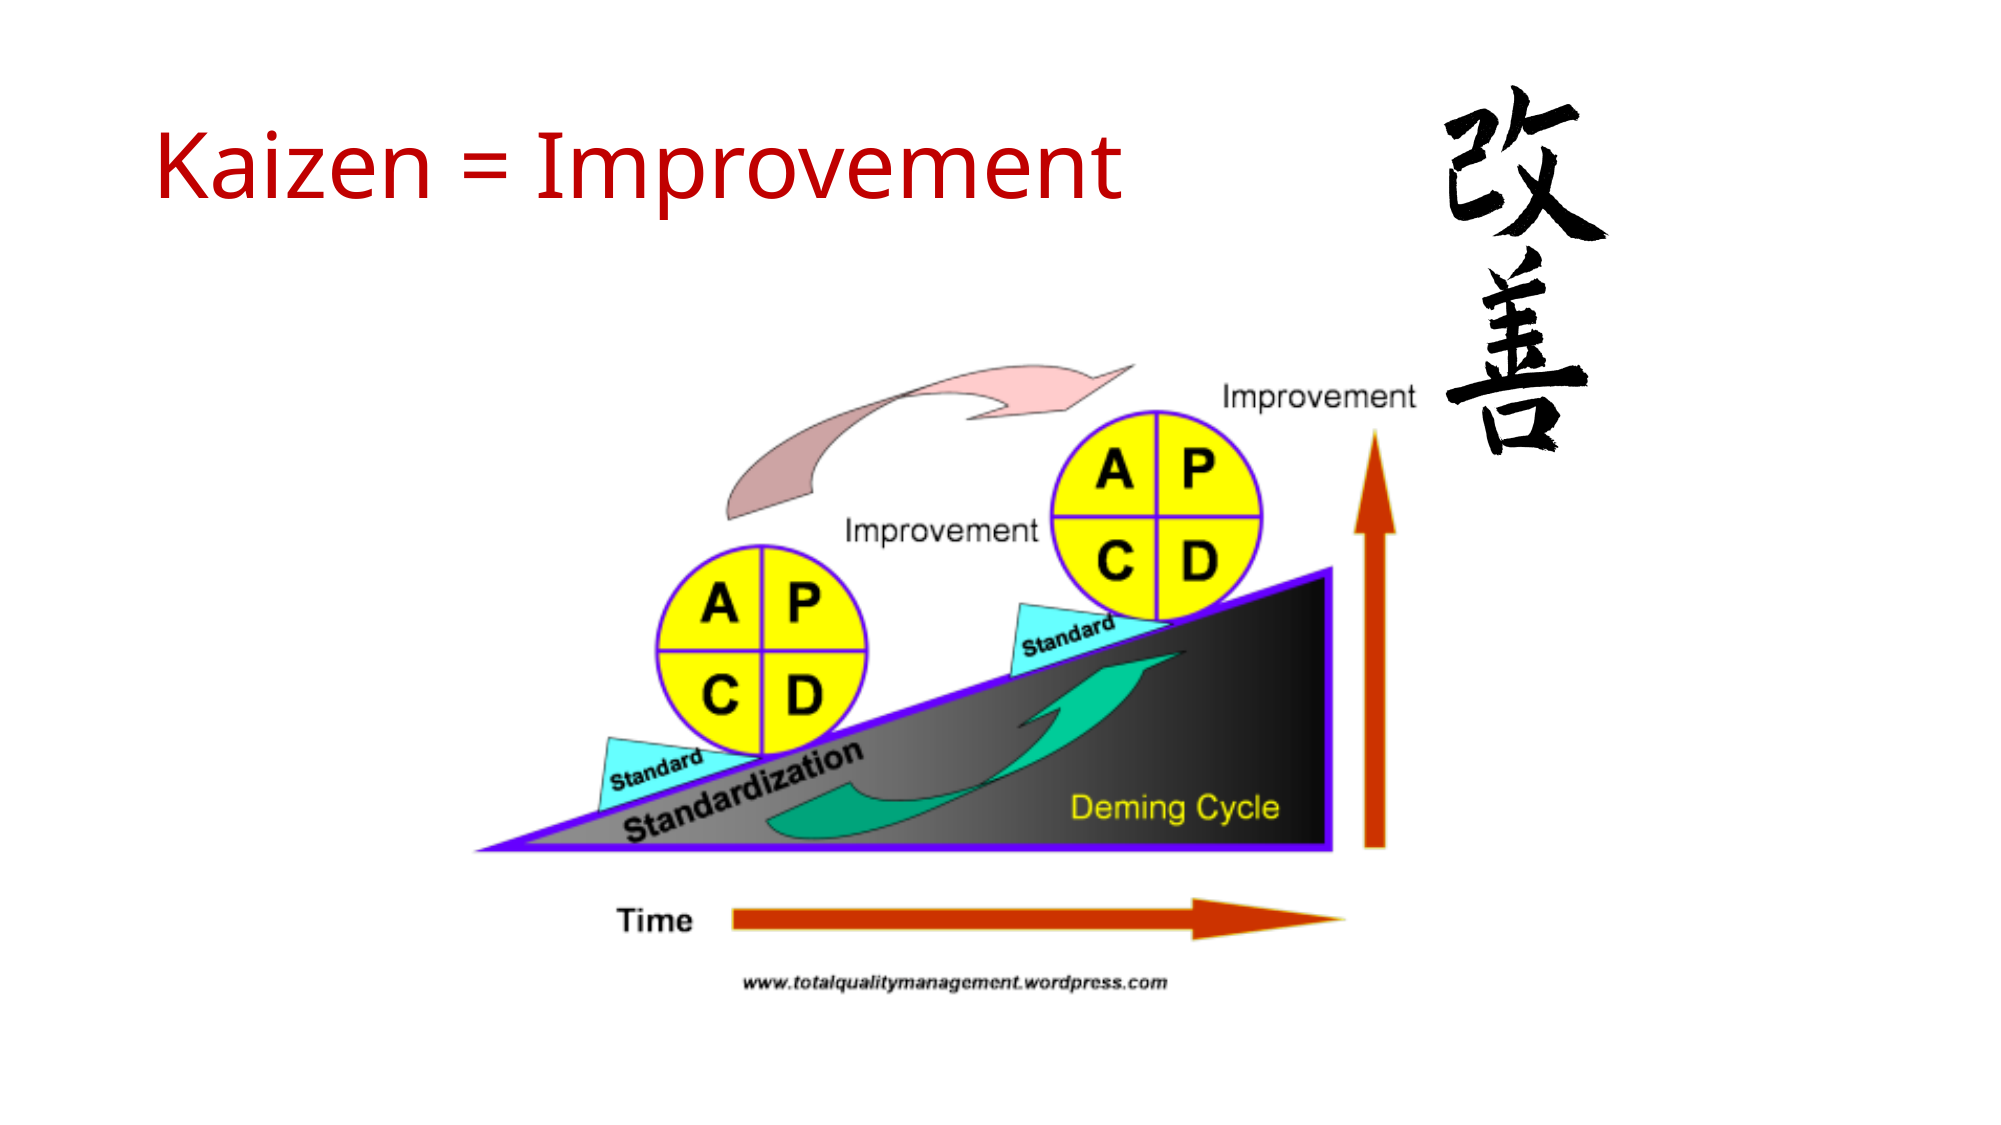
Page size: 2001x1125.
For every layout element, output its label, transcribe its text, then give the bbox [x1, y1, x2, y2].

picture [468, 60, 1664, 1001]
title Kaizen = Improvement [137, 59, 1863, 278]
